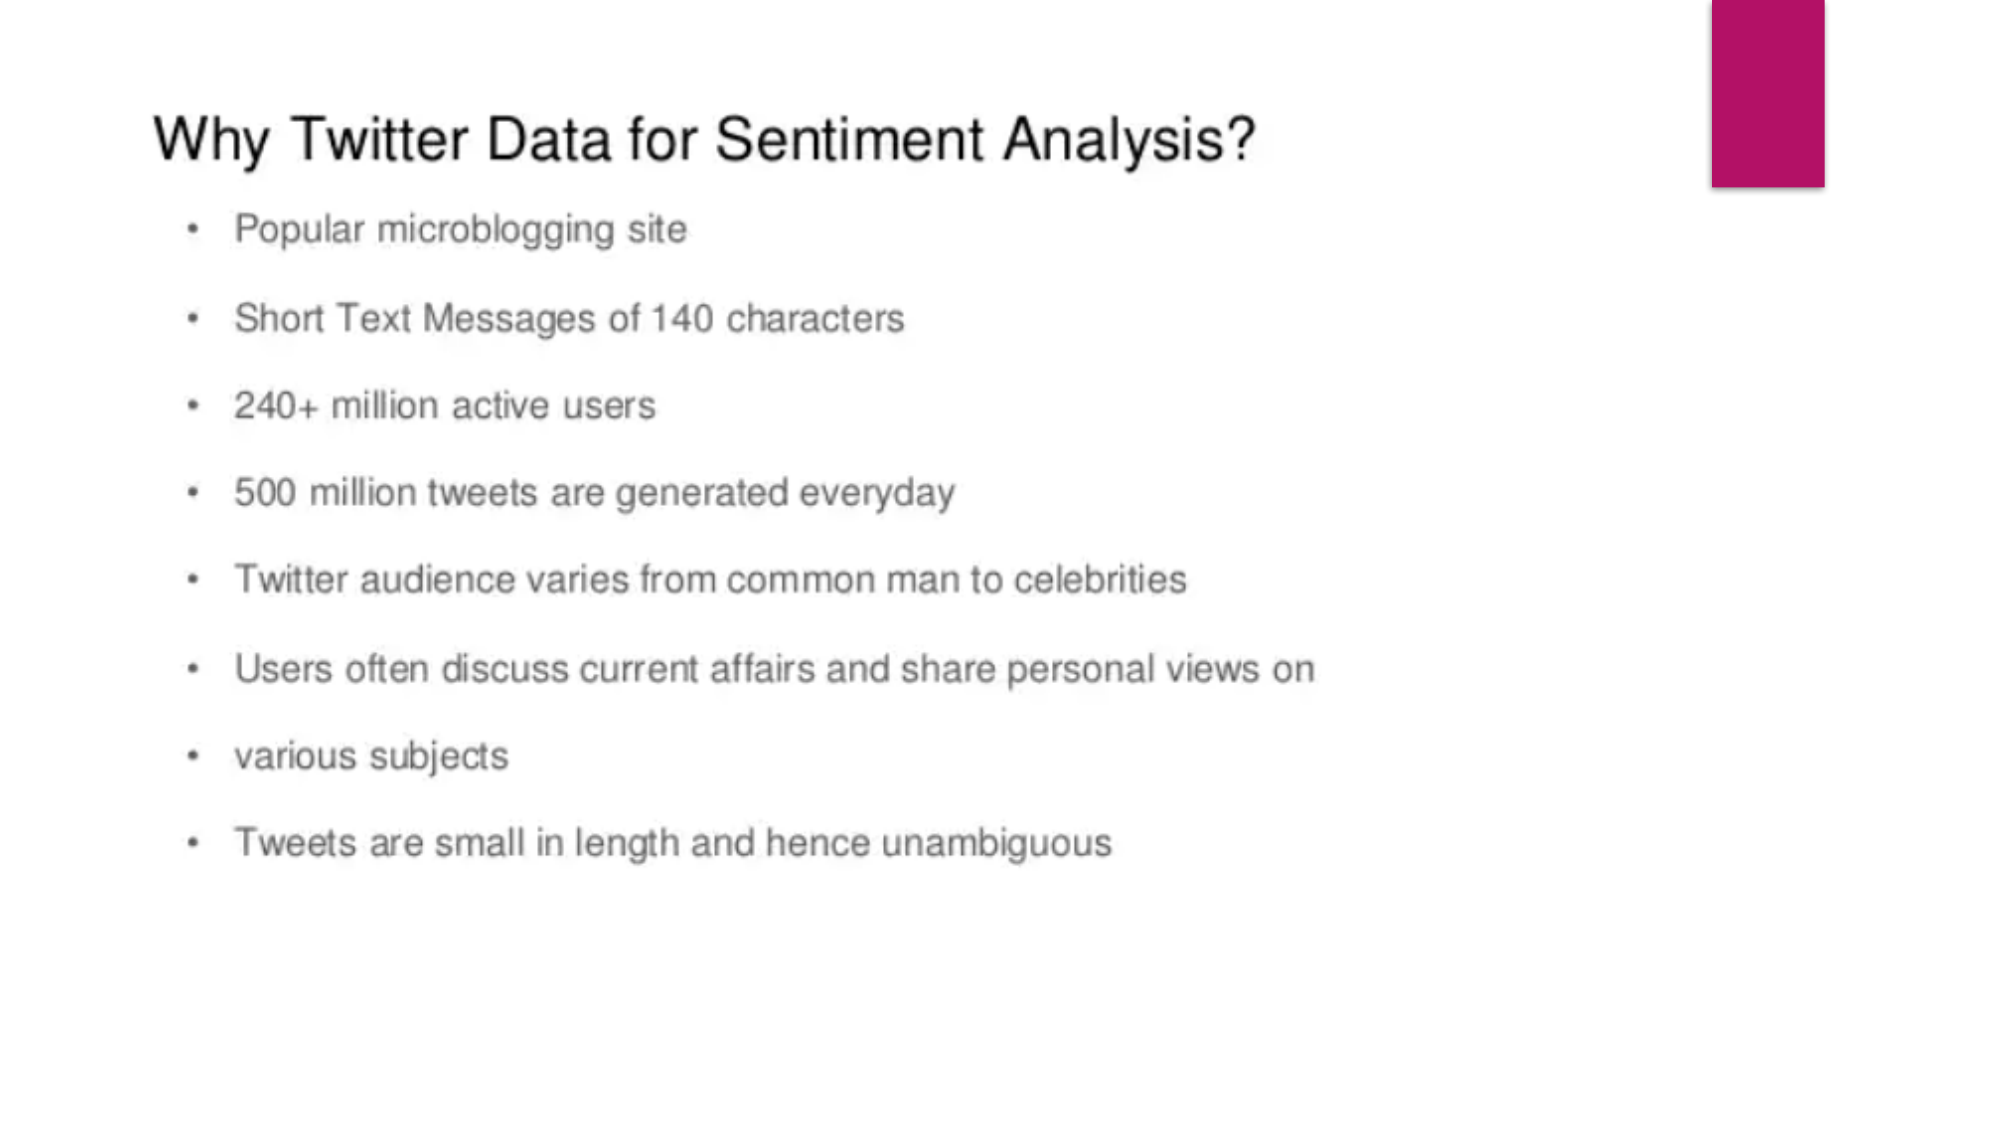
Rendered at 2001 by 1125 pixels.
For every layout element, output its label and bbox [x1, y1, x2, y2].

picture [105, 84, 1365, 874]
